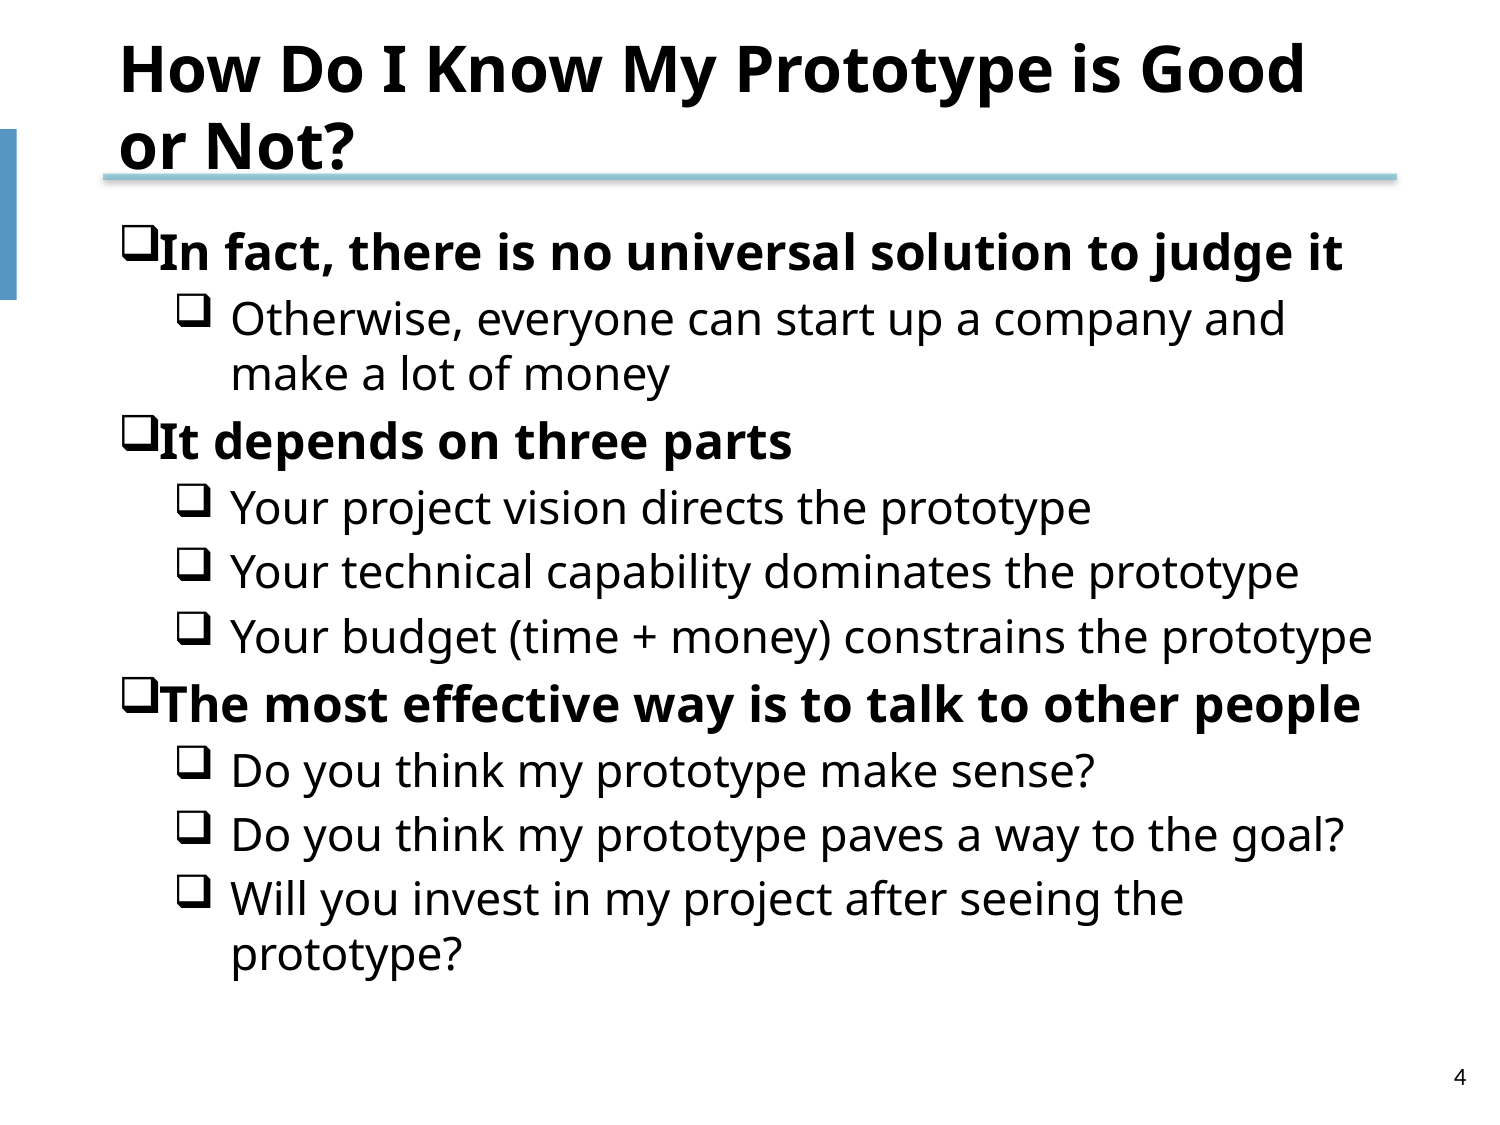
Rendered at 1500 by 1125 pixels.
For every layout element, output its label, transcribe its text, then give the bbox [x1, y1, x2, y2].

slide_number 4 [1131, 1045, 1482, 1106]
list In fact, there is no universal solution to judge it Otherwise, everyone can start up a company and make a lot of money It depends on three parts Your project vision directs the prototype Your technical capability dominates the prototype Your budget (time + money) constrains the prototype The most effective way is to talk to other people Do you think my prototype make sense? Do you think my prototype paves a way to the goal? Will you invest in my project after seeing the prototype? [103, 212, 1397, 1046]
title How Do I Know My Prototype is Good or Not? [103, 25, 1397, 185]
